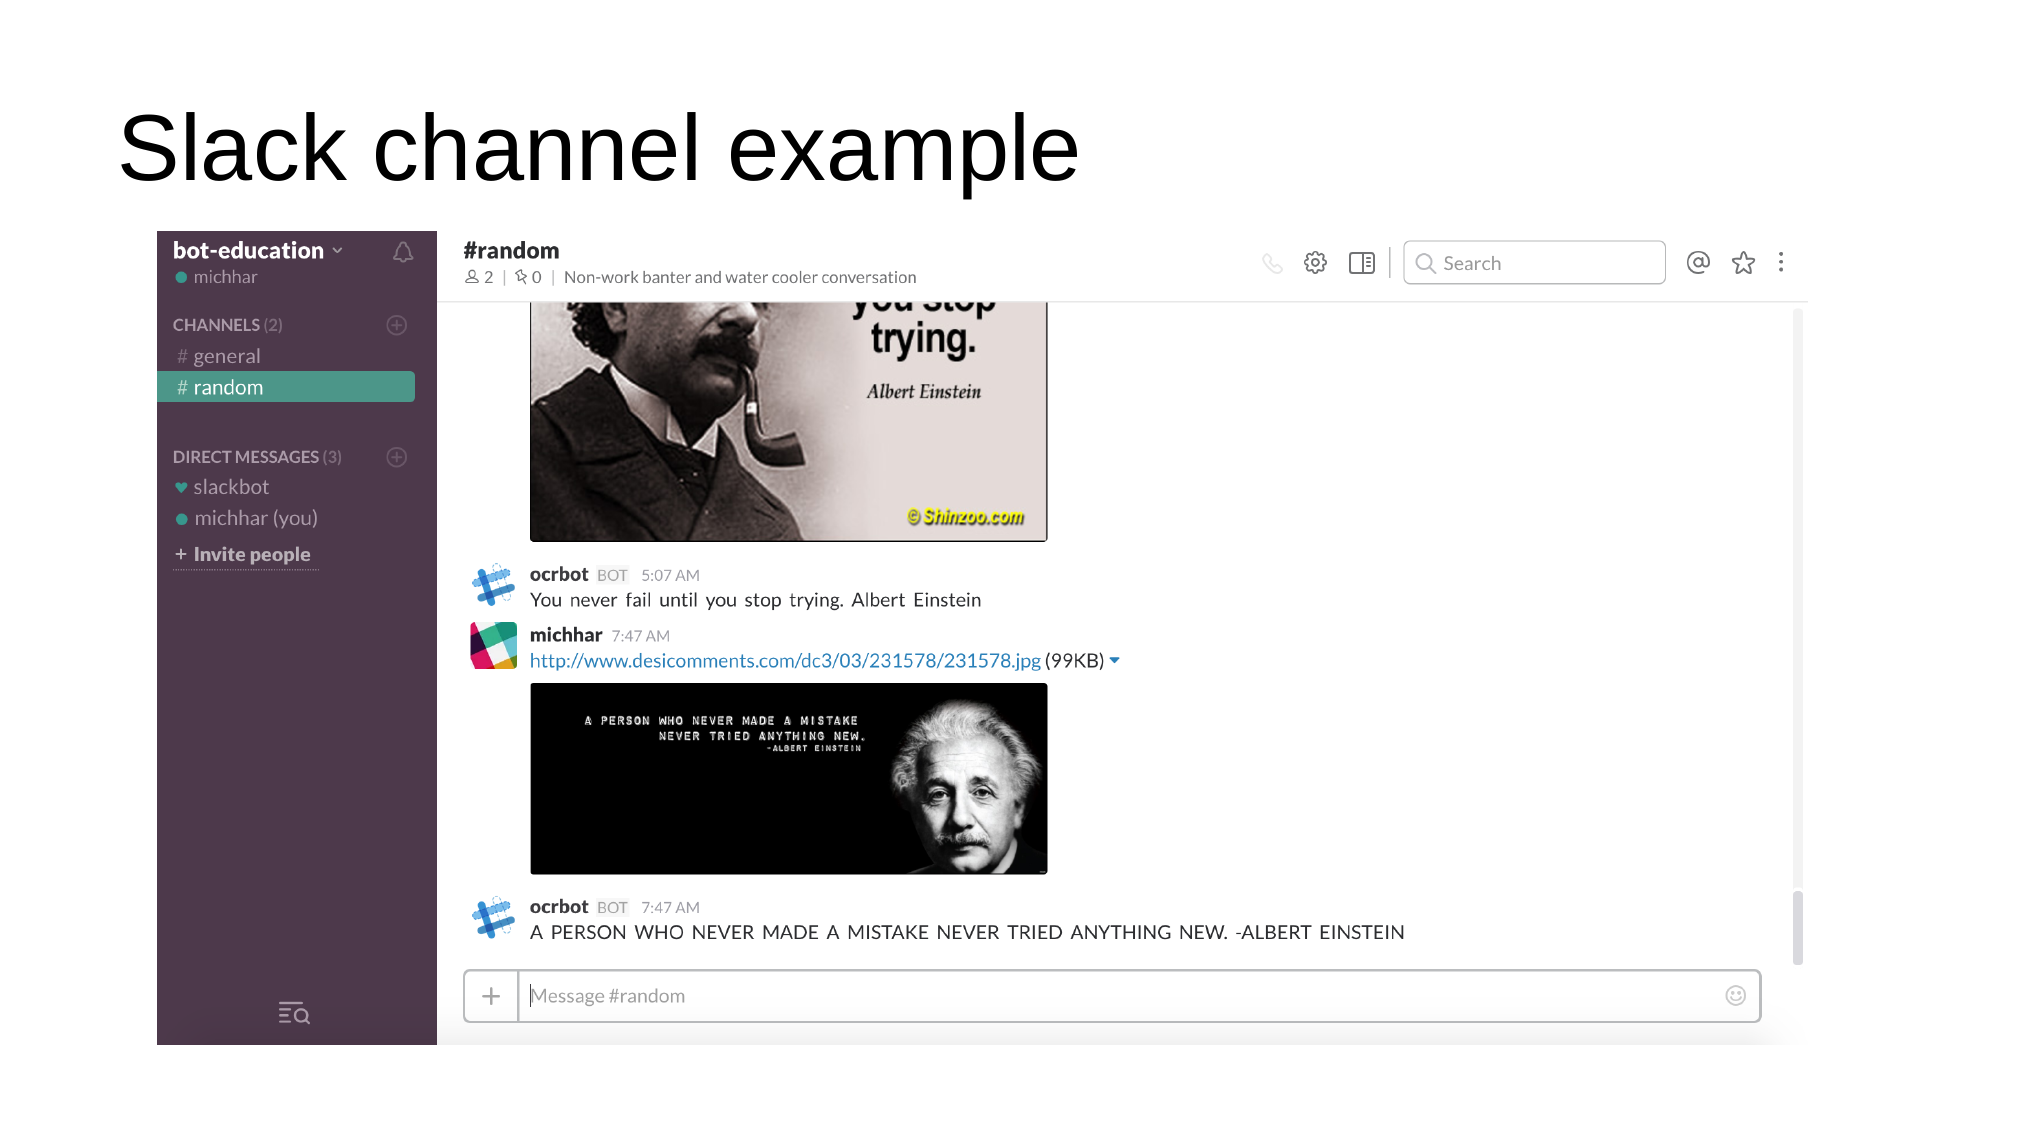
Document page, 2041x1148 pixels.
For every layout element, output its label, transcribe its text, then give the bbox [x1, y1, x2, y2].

title Slack channel example [102, 39, 1921, 262]
picture [157, 231, 1808, 1045]
